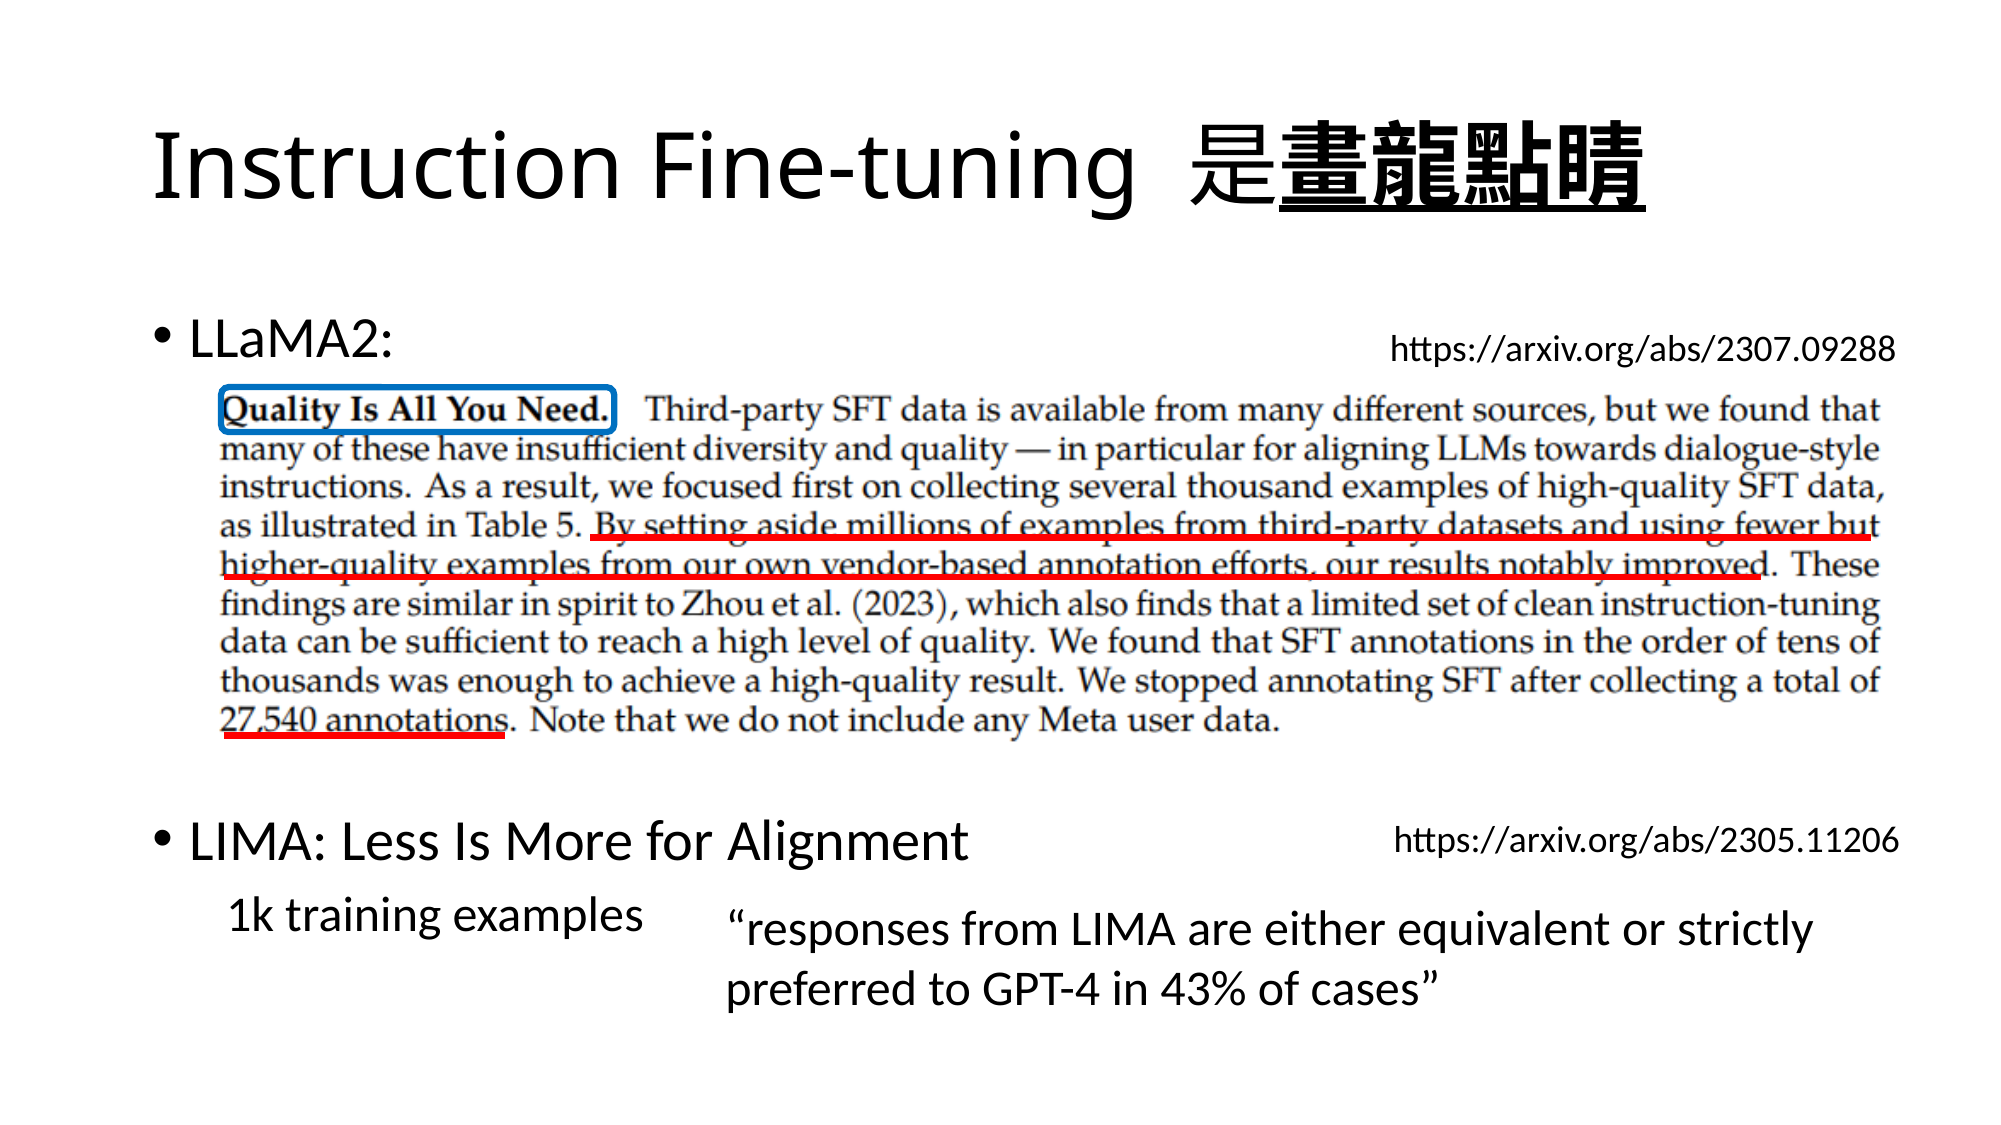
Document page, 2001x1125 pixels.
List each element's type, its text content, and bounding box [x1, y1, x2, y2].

list LLaMA2: LIMA: Less Is More for Alignment [137, 299, 1863, 1014]
picture [198, 380, 1896, 745]
text_box 1k training examples [211, 874, 738, 950]
text_box https://arxiv.org/abs/2307.09288 [1374, 316, 1938, 377]
text_box “responses from LIMA are either equivalent or strictly preferred to GPT-4 in 43% of cases” [710, 887, 1901, 1023]
text_box https://arxiv.org/abs/2305.11206 [1378, 807, 2000, 868]
title Instruction Fine-tuning 是畫龍點睛 [137, 59, 1863, 278]
